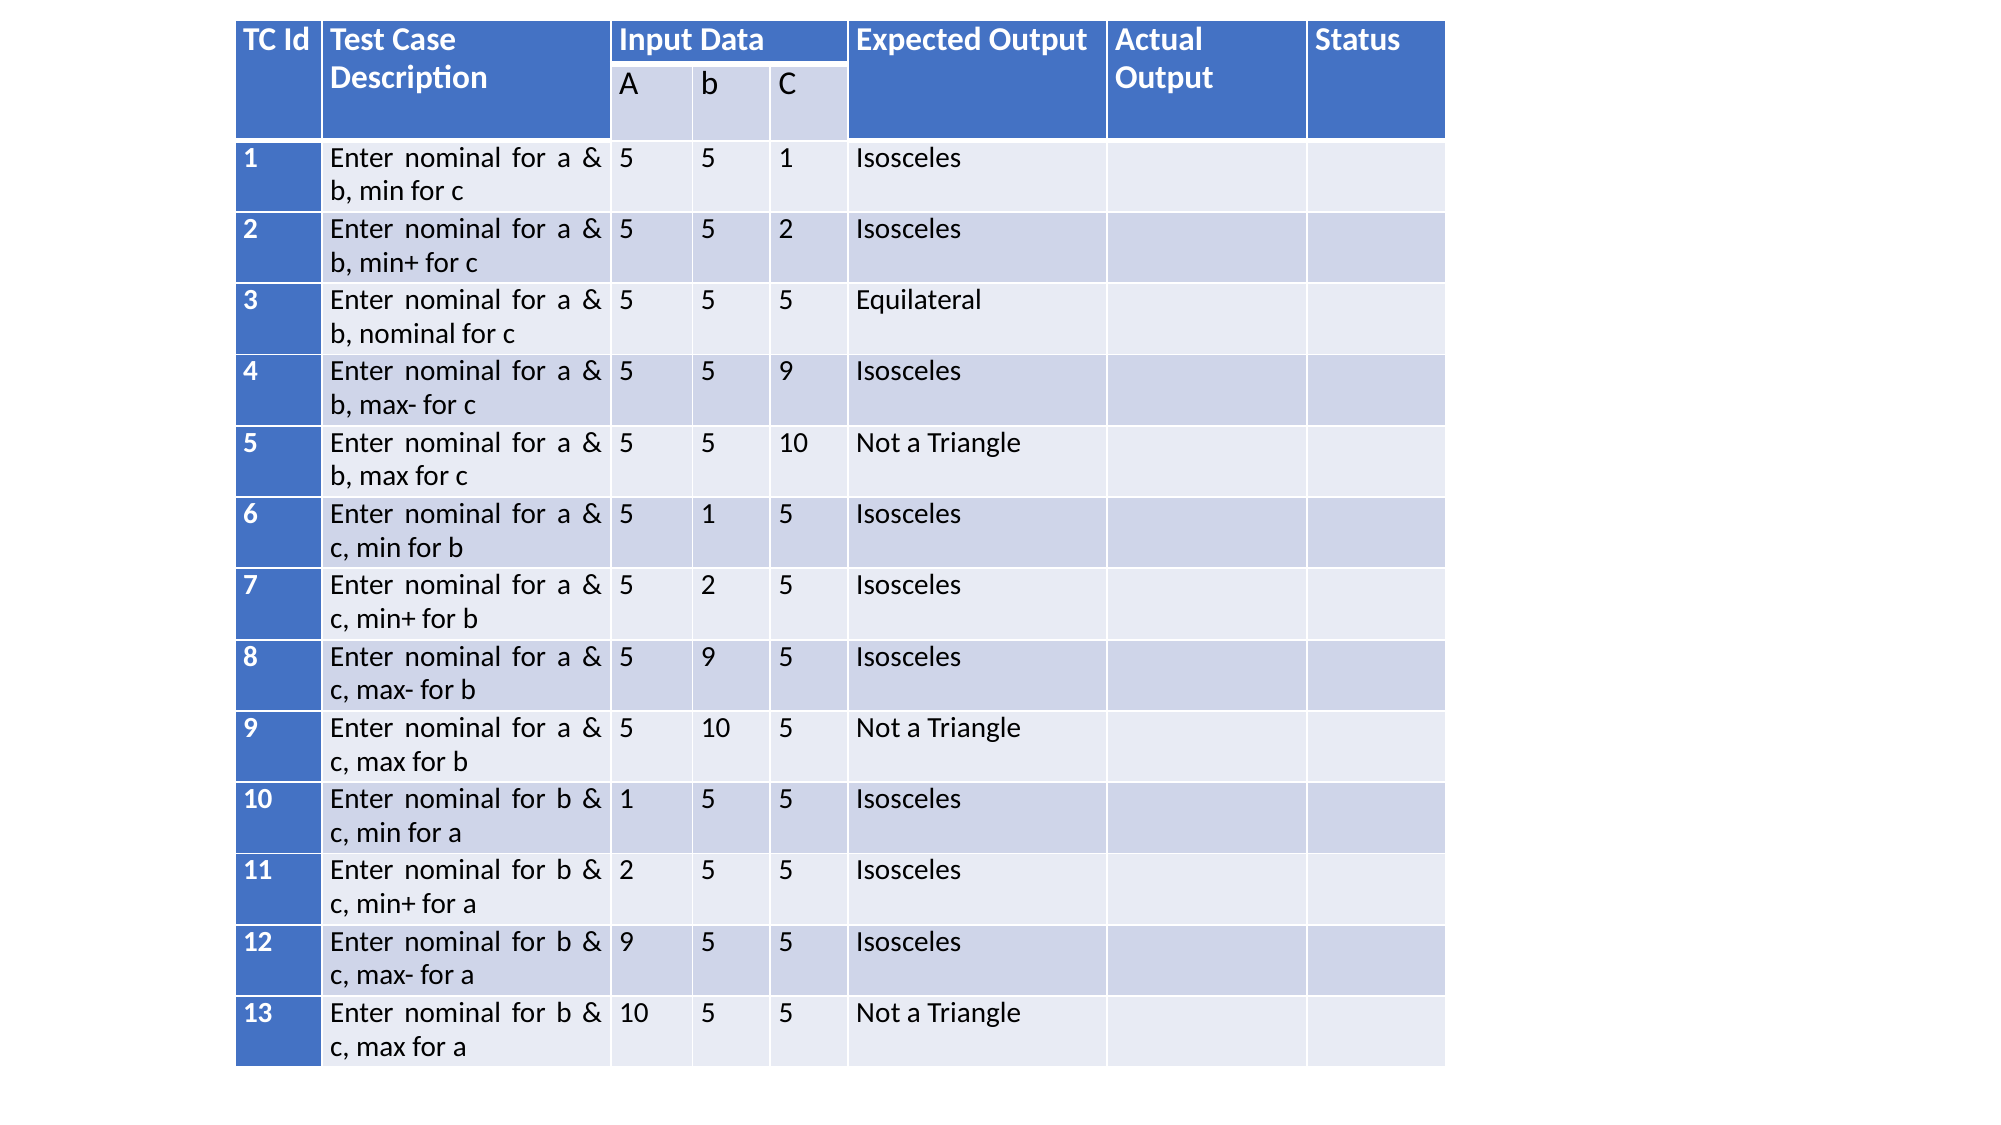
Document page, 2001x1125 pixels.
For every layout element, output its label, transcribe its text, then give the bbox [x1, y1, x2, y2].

table_cell 10 [612, 997, 692, 1066]
table_cell [1108, 997, 1306, 1066]
table_cell 5 [612, 142, 692, 211]
table_cell [1108, 284, 1306, 354]
table_cell 5 [771, 926, 847, 995]
table_header Expected Output [849, 21, 1106, 138]
table_cell 5 [771, 284, 847, 354]
table_cell [1108, 213, 1306, 282]
table_cell [1108, 498, 1306, 567]
table_cell 5 [771, 569, 847, 639]
table_header Test Case Description [323, 21, 610, 138]
table_cell [1108, 569, 1306, 639]
table_cell A [612, 67, 692, 140]
table_cell Enter nominal for a & c, min+ for b [323, 569, 610, 639]
table_cell 9 [771, 355, 847, 425]
table_cell 1 [236, 143, 321, 211]
table_cell Enter nominal for b & c, min+ for a [323, 854, 610, 924]
table_cell 5 [693, 213, 769, 282]
table_cell [1308, 854, 1445, 924]
table_cell 2 [693, 569, 769, 639]
table_cell [1108, 854, 1306, 924]
table_cell [1108, 143, 1306, 211]
table_cell Isosceles [849, 783, 1106, 853]
table_header Status [1308, 21, 1445, 138]
table_cell [1308, 498, 1445, 567]
table_cell [1308, 143, 1445, 211]
table_cell 5 [693, 284, 769, 354]
table_cell 1 [693, 498, 769, 567]
table_cell 2 [612, 854, 692, 924]
table_cell Enter nominal for a & c, max for b [323, 712, 610, 781]
table_cell 10 [236, 783, 321, 853]
table_cell 5 [236, 427, 321, 496]
table_cell 5 [612, 284, 692, 354]
table_cell Isosceles [849, 926, 1106, 995]
table_cell 5 [612, 712, 692, 781]
table_cell 5 [693, 997, 769, 1066]
table_cell 5 [612, 641, 692, 710]
table_cell 5 [771, 854, 847, 924]
table_cell 4 [236, 355, 321, 425]
table_cell 11 [236, 854, 321, 924]
table_cell 5 [693, 783, 769, 853]
table_cell Enter nominal for a & b, max for c [323, 427, 610, 496]
table_cell 9 [236, 712, 321, 781]
table_cell 8 [236, 641, 321, 710]
table_cell Isosceles [849, 569, 1106, 639]
table_cell 5 [693, 926, 769, 995]
table_cell [1308, 997, 1445, 1066]
table_cell [1308, 712, 1445, 781]
table_cell Isosceles [849, 143, 1106, 211]
table_cell 3 [236, 284, 321, 354]
table_cell 2 [236, 213, 321, 282]
table_cell b [693, 67, 769, 140]
table_cell 5 [693, 142, 769, 211]
table_cell Isosceles [849, 355, 1106, 425]
table_cell Not a Triangle [849, 712, 1106, 781]
table_cell 9 [612, 926, 692, 995]
table_cell [1108, 783, 1306, 853]
table_cell [1308, 213, 1445, 282]
table_cell 5 [612, 213, 692, 282]
table_cell 5 [771, 783, 847, 853]
table_cell 5 [771, 712, 847, 781]
table_header TC Id [236, 21, 321, 138]
table_cell [1308, 427, 1445, 496]
table_cell 5 [693, 355, 769, 425]
table_cell Equilateral [849, 284, 1106, 354]
table_cell Isosceles [849, 213, 1106, 282]
table_cell Enter nominal for a & b, min for c [323, 143, 610, 211]
table_cell 5 [612, 355, 692, 425]
table_cell 13 [236, 997, 321, 1066]
table_cell Enter nominal for a & b, nominal for c [323, 284, 610, 354]
table_cell 9 [693, 641, 769, 710]
table_cell [1308, 284, 1445, 354]
table_cell [1108, 355, 1306, 425]
table_cell [1308, 641, 1445, 710]
table_cell Enter nominal for a & c, max- for b [323, 641, 610, 710]
table_cell [1308, 569, 1445, 639]
table_cell Enter nominal for b & c, min for a [323, 783, 610, 853]
table_cell [1108, 712, 1306, 781]
table_cell 5 [612, 498, 692, 567]
table_cell Not a Triangle [849, 427, 1106, 496]
table_cell Enter nominal for b & c, max for a [323, 997, 610, 1066]
table_cell Enter nominal for a & c, min for b [323, 498, 610, 567]
table_cell 5 [771, 498, 847, 567]
table_cell [1108, 926, 1306, 995]
table_cell 12 [236, 926, 321, 995]
table_cell 5 [771, 641, 847, 710]
table_cell 1 [771, 142, 847, 211]
table_cell 7 [236, 569, 321, 639]
table_cell 1 [612, 783, 692, 853]
table_cell 6 [236, 498, 321, 567]
table_cell 5 [612, 427, 692, 496]
table_cell Not a Triangle [849, 997, 1106, 1066]
table_cell Enter nominal for a & b, min+ for c [323, 213, 610, 282]
table_cell [1308, 783, 1445, 853]
table_cell 10 [693, 712, 769, 781]
table_cell Isosceles [849, 854, 1106, 924]
table_cell Isosceles [849, 641, 1106, 710]
table_header Input Data [612, 21, 847, 61]
table_cell 5 [612, 569, 692, 639]
table_cell [1308, 926, 1445, 995]
table_cell Enter nominal for b & c, max- for a [323, 926, 610, 995]
table_cell 5 [693, 854, 769, 924]
table_cell Enter nominal for a & b, max- for c [323, 355, 610, 425]
table_cell Isosceles [849, 498, 1106, 567]
table_cell [1108, 641, 1306, 710]
table_cell [1108, 427, 1306, 496]
table_cell C [771, 67, 847, 140]
table_cell [1308, 355, 1445, 425]
table_header Actual Output [1108, 21, 1306, 138]
table_cell 5 [693, 427, 769, 496]
table_cell 10 [771, 427, 847, 496]
table_cell 5 [771, 997, 847, 1066]
table_cell 2 [771, 213, 847, 282]
